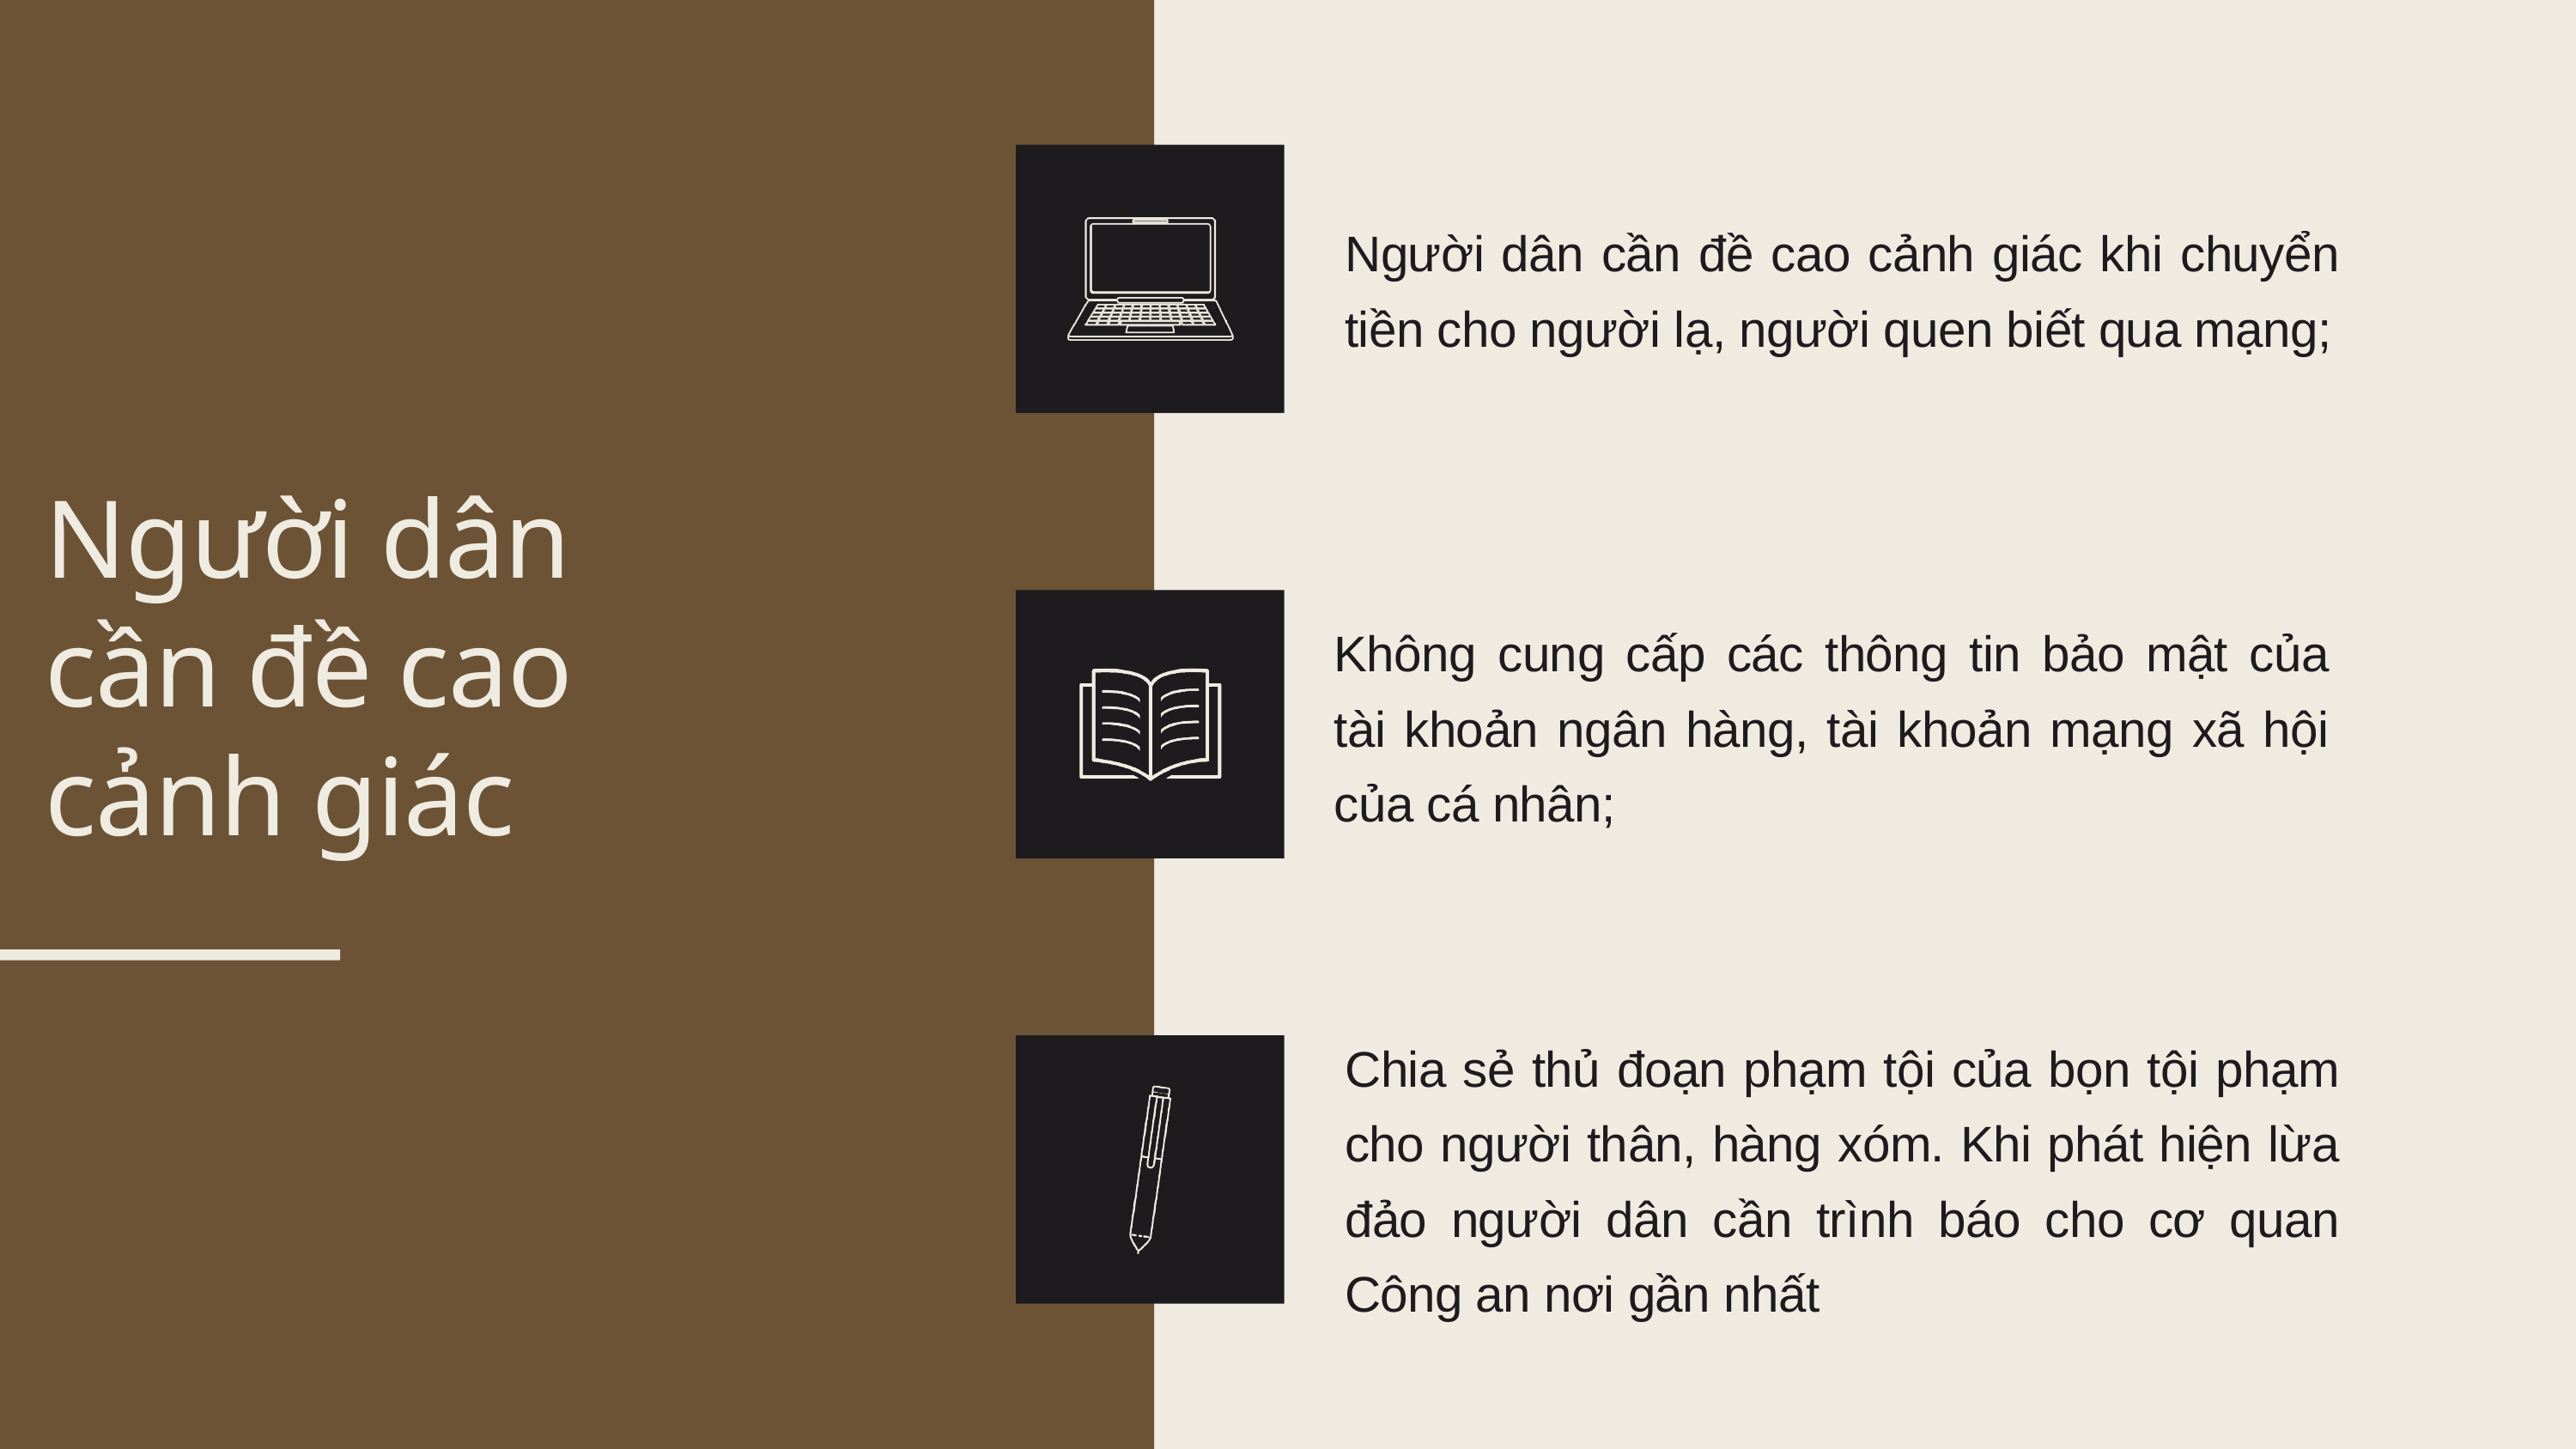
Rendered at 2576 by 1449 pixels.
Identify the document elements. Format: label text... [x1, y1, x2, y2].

text_box Chia sẻ thủ đoạn phạm tội của bọn tội phạm cho người thân, hàng xóm. Khi phát hiện lừa đảo người dân cần trình báo cho cơ quan Công an nơi gần nhất [1345, 1022, 2340, 1323]
picture [1049, 623, 1251, 825]
picture [1026, 155, 1273, 403]
text_box [1016, 1035, 1285, 1304]
text_box Không cung cấp các thông tin bảo mật của tài khoản ngân hàng, tài khoản mạng xã hội của cá nhân; [1334, 607, 2330, 833]
picture [1042, 1061, 1259, 1278]
text_box [1016, 590, 1285, 858]
text_box [0, 0, 1155, 1449]
text_box Người dân cần đề cao cảnh giác khi chuyển tiền cho người lạ, người quen biết qua mạng; [1345, 207, 2340, 357]
text_box Người dân cần đề cao cảnh giác [45, 470, 635, 858]
text_box [1016, 144, 1285, 414]
text_box [0, 949, 341, 961]
